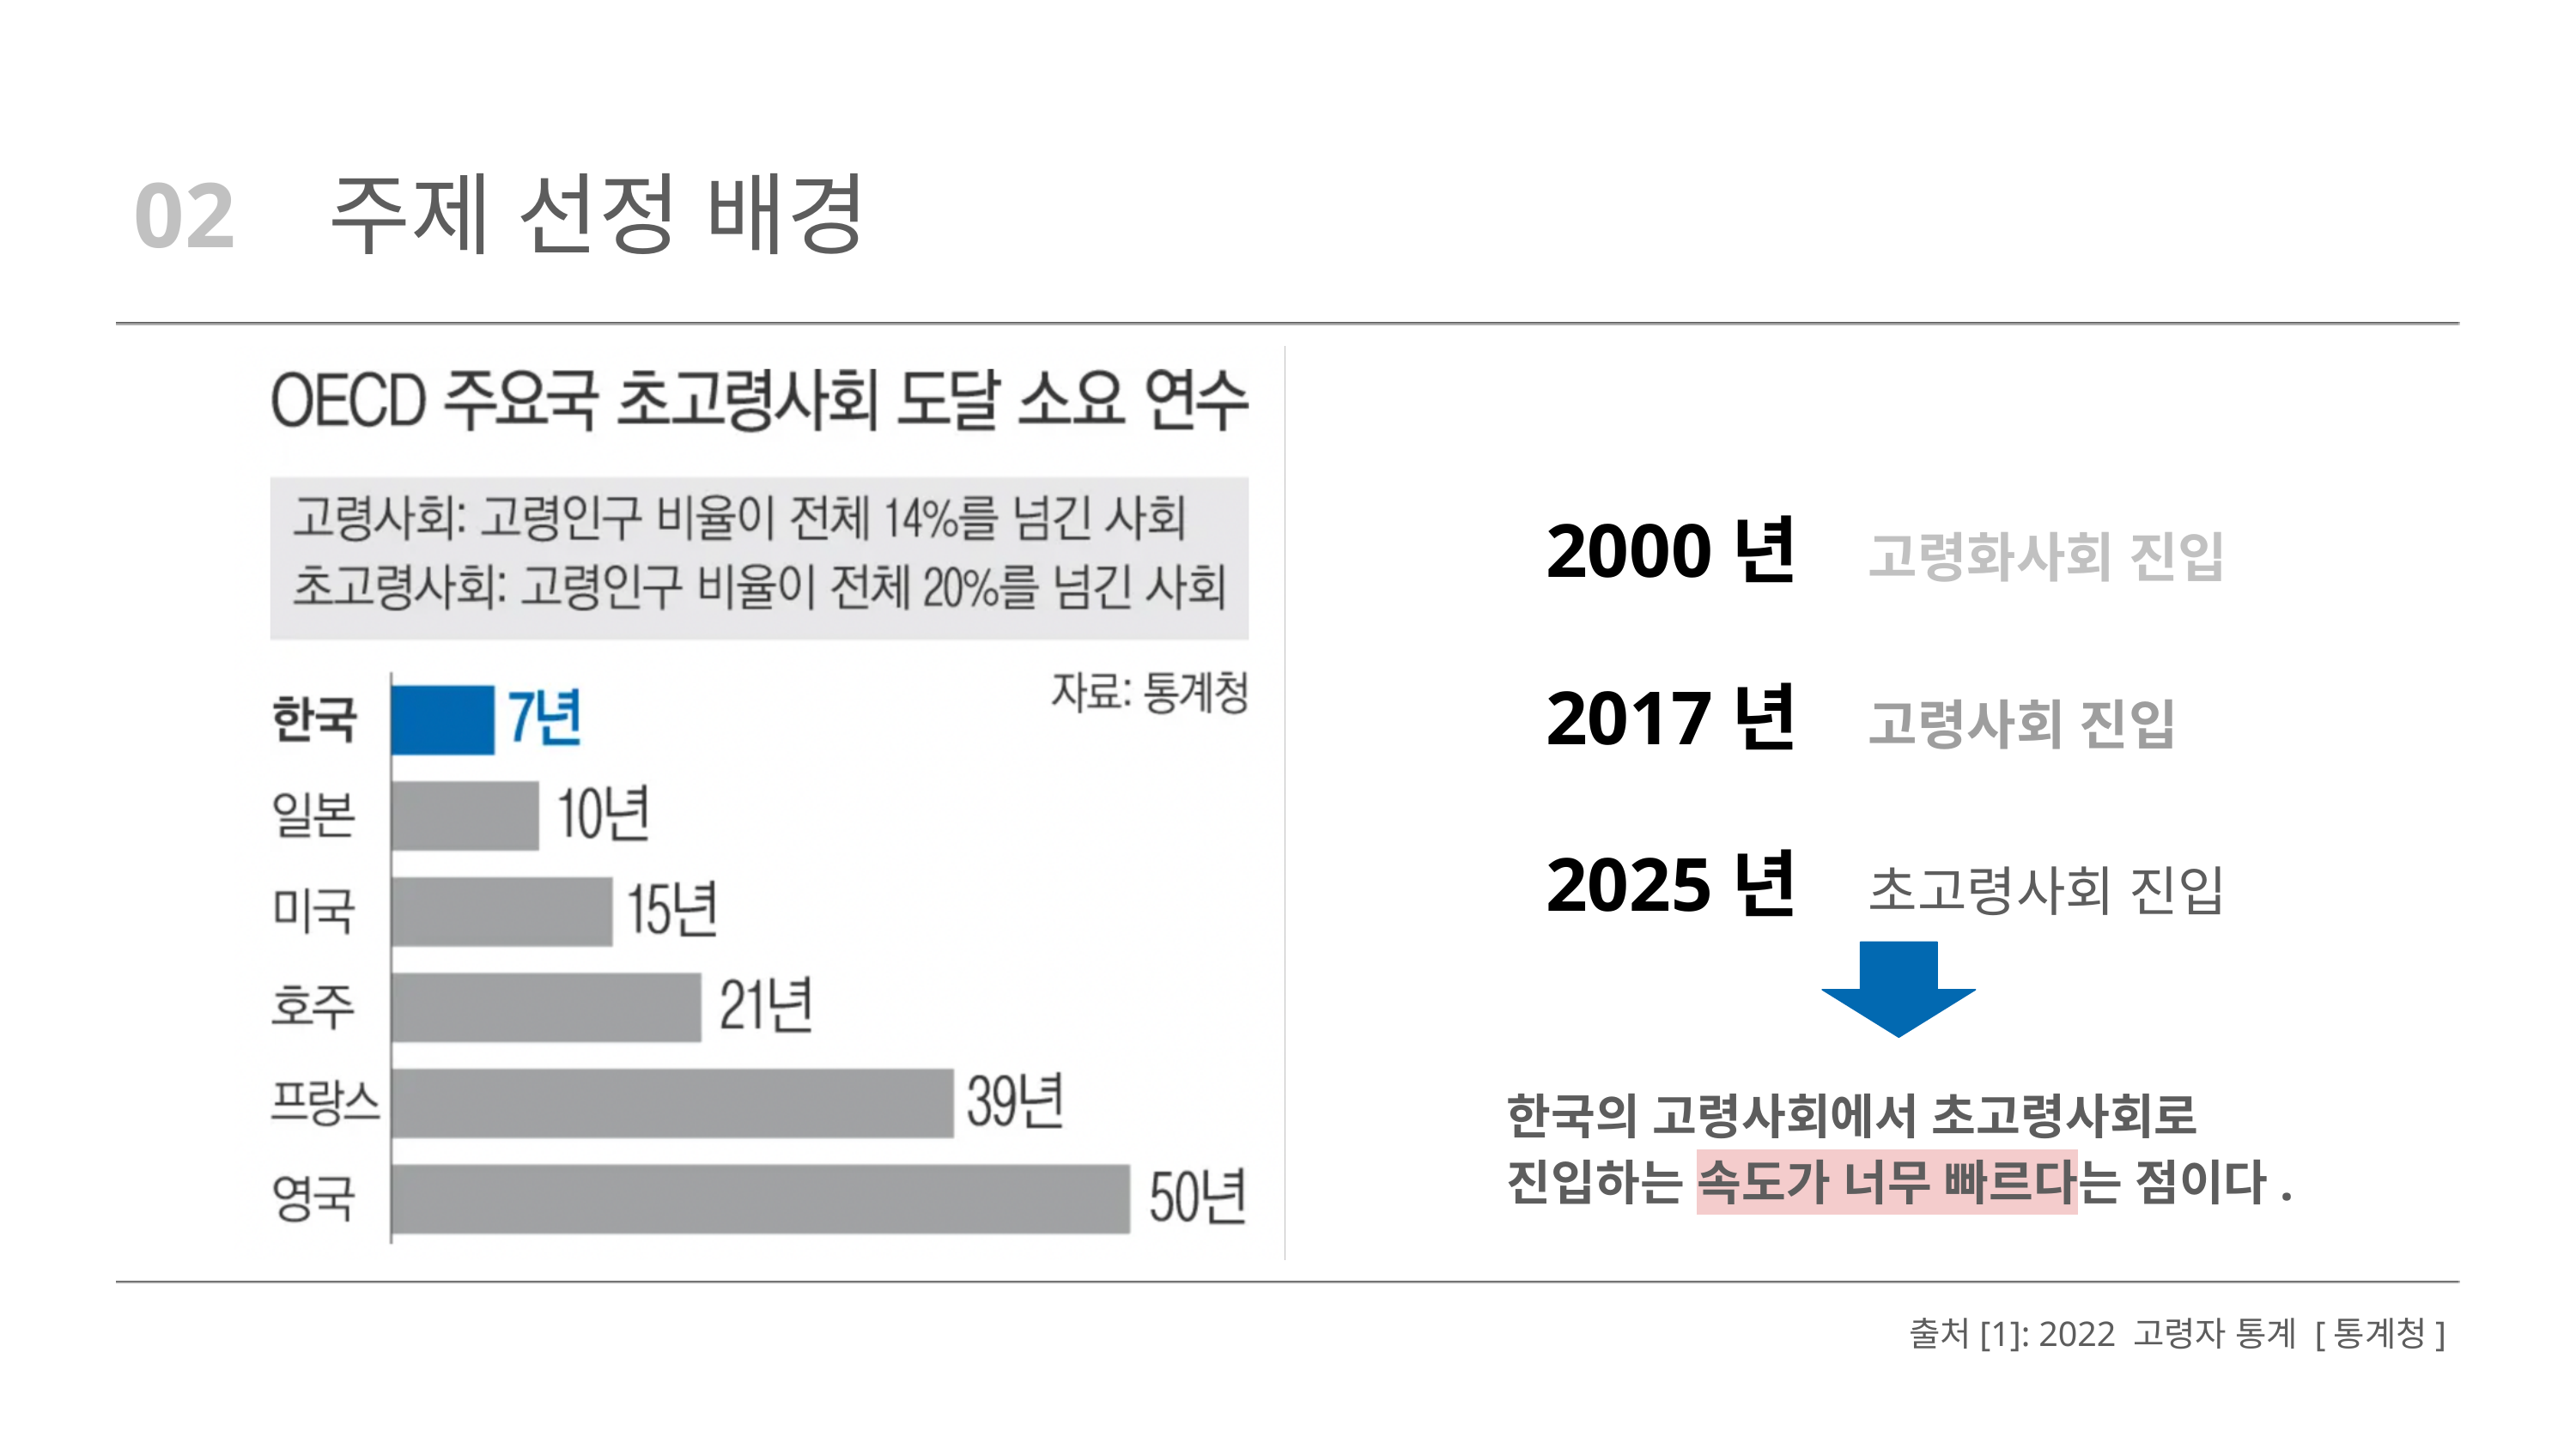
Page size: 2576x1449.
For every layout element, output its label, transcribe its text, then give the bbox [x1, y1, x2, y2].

text_box 주제 선정 배경 [315, 152, 1855, 273]
text_box 한국의 고령사회에서 초고령사회로 진입하는 속도가 너무 빠르다는 점이다. [1493, 939, 2372, 1278]
picture [234, 345, 1286, 1260]
text_box [1822, 942, 1976, 1038]
text_box 출처[1]: 2022 고령자 통계 [통계청] [1789, 1293, 2460, 1367]
picture [116, 322, 2460, 325]
text_box 2017년 고령사회 진입 [1533, 645, 2411, 803]
text_box 02 [120, 152, 275, 273]
text_box 2000년 고령화사회 진입 [1533, 477, 2411, 635]
picture [116, 1280, 2460, 1283]
text_box 2025년 초고령사회 진입 [1533, 811, 2411, 969]
